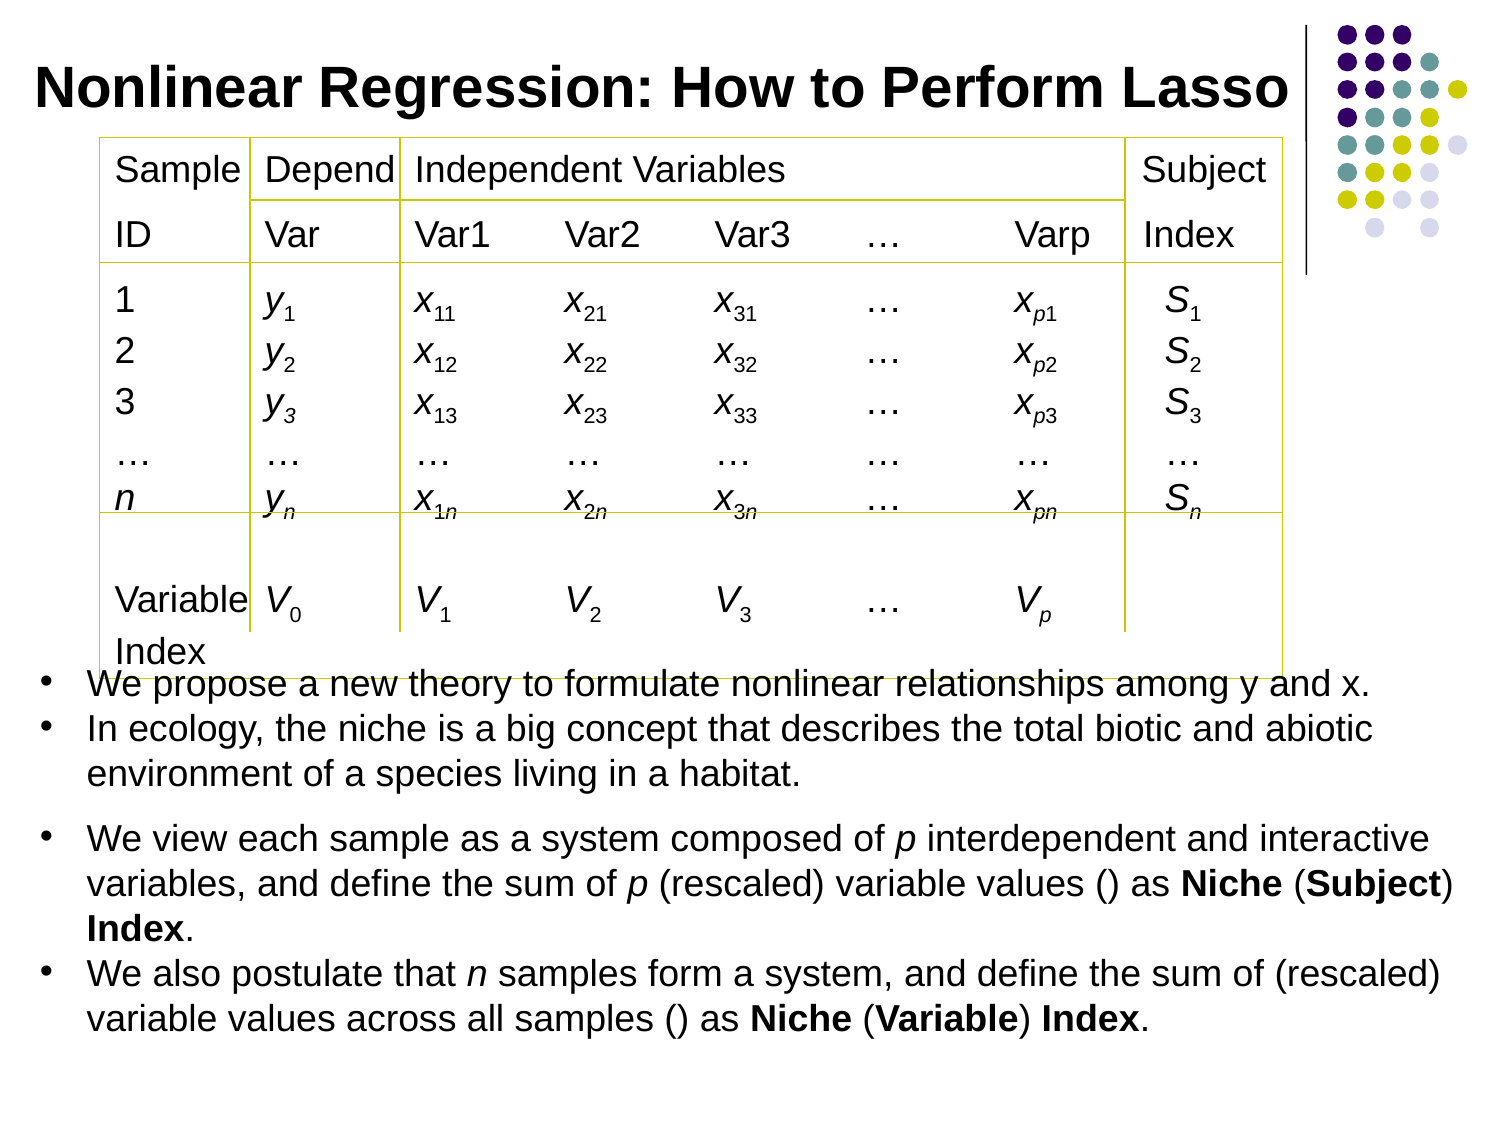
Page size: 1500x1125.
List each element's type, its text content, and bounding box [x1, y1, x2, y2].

text_box Sample Depend Independent Variables Subject ID Var Var1 Var2 Var3 … Varp Index 1 y1 x11 x21 x31 … xp1 S1 2 y2 x12 x22 x32 … xp2 S2 3 y3 x13 x23 x33 … xp3 S3 … … … … … … … … n yn x1n x2n x3n … xpn Sn Variable V0 V1 V2 V3 … Vp Index [1129, 268, 1283, 512]
text_box Sample Depend Independent Variables Subject ID Var Var1 Var2 Var3 … Varp Index 1 y1 x11 x21 x31 … xp1 S1 2 y2 x12 x22 x32 … xp2 S2 3 y3 x13 x23 x33 … xp3 S3 … … … … … … … … n yn x1n x2n x3n … xpn Sn Variable V0 V1 V2 V3 … Vp Index [99, 137, 249, 262]
text_box Nonlinear Regression: How to Perform Lasso [12, 41, 1313, 127]
text_box Sample Depend Independent Variables Subject ID Var Var1 Var2 Var3 … Varp Index 1 y1 x11 x21 x31 … xp1 S1 2 y2 x12 x22 x32 … xp2 S2 3 y3 x13 x23 x33 … xp3 S3 … … … … … … … … n yn x1n x2n x3n … xpn Sn Variable V0 V1 V2 V3 … Vp Index [404, 271, 1120, 511]
text_box Sample Depend Independent Variables Subject ID Var Var1 Var2 Var3 … Varp Index 1 y1 x11 x21 x31 … xp1 S1 2 y2 x12 x22 x32 … xp2 S2 3 y3 x13 x23 x33 … xp3 S3 … … … … … … … … n yn x1n x2n x3n … xpn Sn Variable V0 V1 V2 V3 … Vp Index [99, 518, 1283, 679]
text_box Sample Depend Independent Variables Subject ID Var Var1 Var2 Var3 … Varp Index 1 y1 x11 x21 x31 … xp1 S1 2 y2 x12 x22 x32 … xp2 S2 3 y3 x13 x23 x33 … xp3 S3 … … … … … … … … n yn x1n x2n x3n … xpn Sn Variable V0 V1 V2 V3 … Vp Index [99, 269, 245, 512]
text_box Sample Depend Independent Variables Subject ID Var Var1 Var2 Var3 … Varp Index 1 y1 x11 x21 x31 … xp1 S1 2 y2 x12 x22 x32 … xp2 S2 3 y3 x13 x23 x33 … xp3 S3 … … … … … … … … n yn x1n x2n x3n … xpn Sn Variable V0 V1 V2 V3 … Vp Index [254, 271, 395, 511]
text_box Sample Depend Independent Variables Subject ID Var Var1 Var2 Var3 … Varp Index 1 y1 x11 x21 x31 … xp1 S1 2 y2 x12 x22 x32 … xp2 S2 3 y3 x13 x23 x33 … xp3 S3 … … … … … … … … n yn x1n x2n x3n … xpn Sn Variable V0 V1 V2 V3 … Vp Index [401, 137, 1283, 262]
text_box Sample Depend Independent Variables Subject ID Var Var1 Var2 Var3 … Varp Index 1 y1 x11 x21 x31 … xp1 S1 2 y2 x12 x22 x32 … xp2 S2 3 y3 x13 x23 x33 … xp3 S3 … … … … … … … … n yn x1n x2n x3n … xpn Sn Variable V0 V1 V2 V3 … Vp Index [251, 137, 399, 199]
text_box Sample Depend Independent Variables Subject ID Var Var1 Var2 Var3 … Varp Index 1 y1 x11 x21 x31 … xp1 S1 2 y2 x12 x22 x32 … xp2 S2 3 y3 x13 x23 x33 … xp3 S3 … … … … … … … … n yn x1n x2n x3n … xpn Sn Variable V0 V1 V2 V3 … Vp Index [254, 209, 395, 261]
